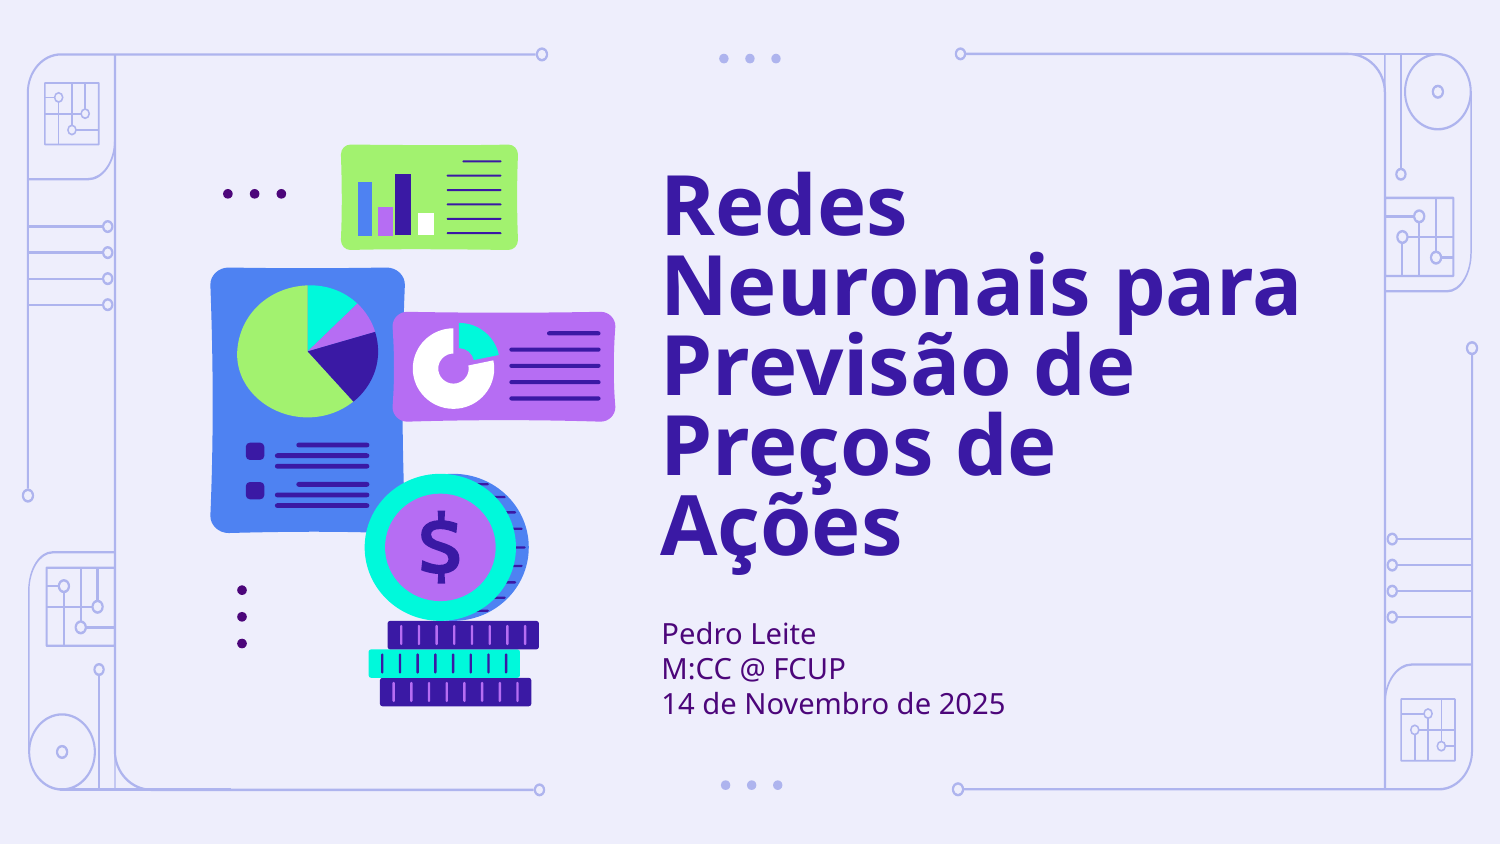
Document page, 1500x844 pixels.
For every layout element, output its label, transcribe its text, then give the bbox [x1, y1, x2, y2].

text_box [236, 585, 248, 649]
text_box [210, 267, 406, 534]
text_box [392, 311, 616, 422]
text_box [340, 144, 519, 251]
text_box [249, 162, 260, 226]
subtitle Pedro Leite M:CC @ FCUP 14 de Novembro de 2025 [646, 600, 1322, 679]
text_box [364, 473, 540, 707]
title Redes Neuronais para Previsão de Preços de Ações [645, 155, 1320, 587]
